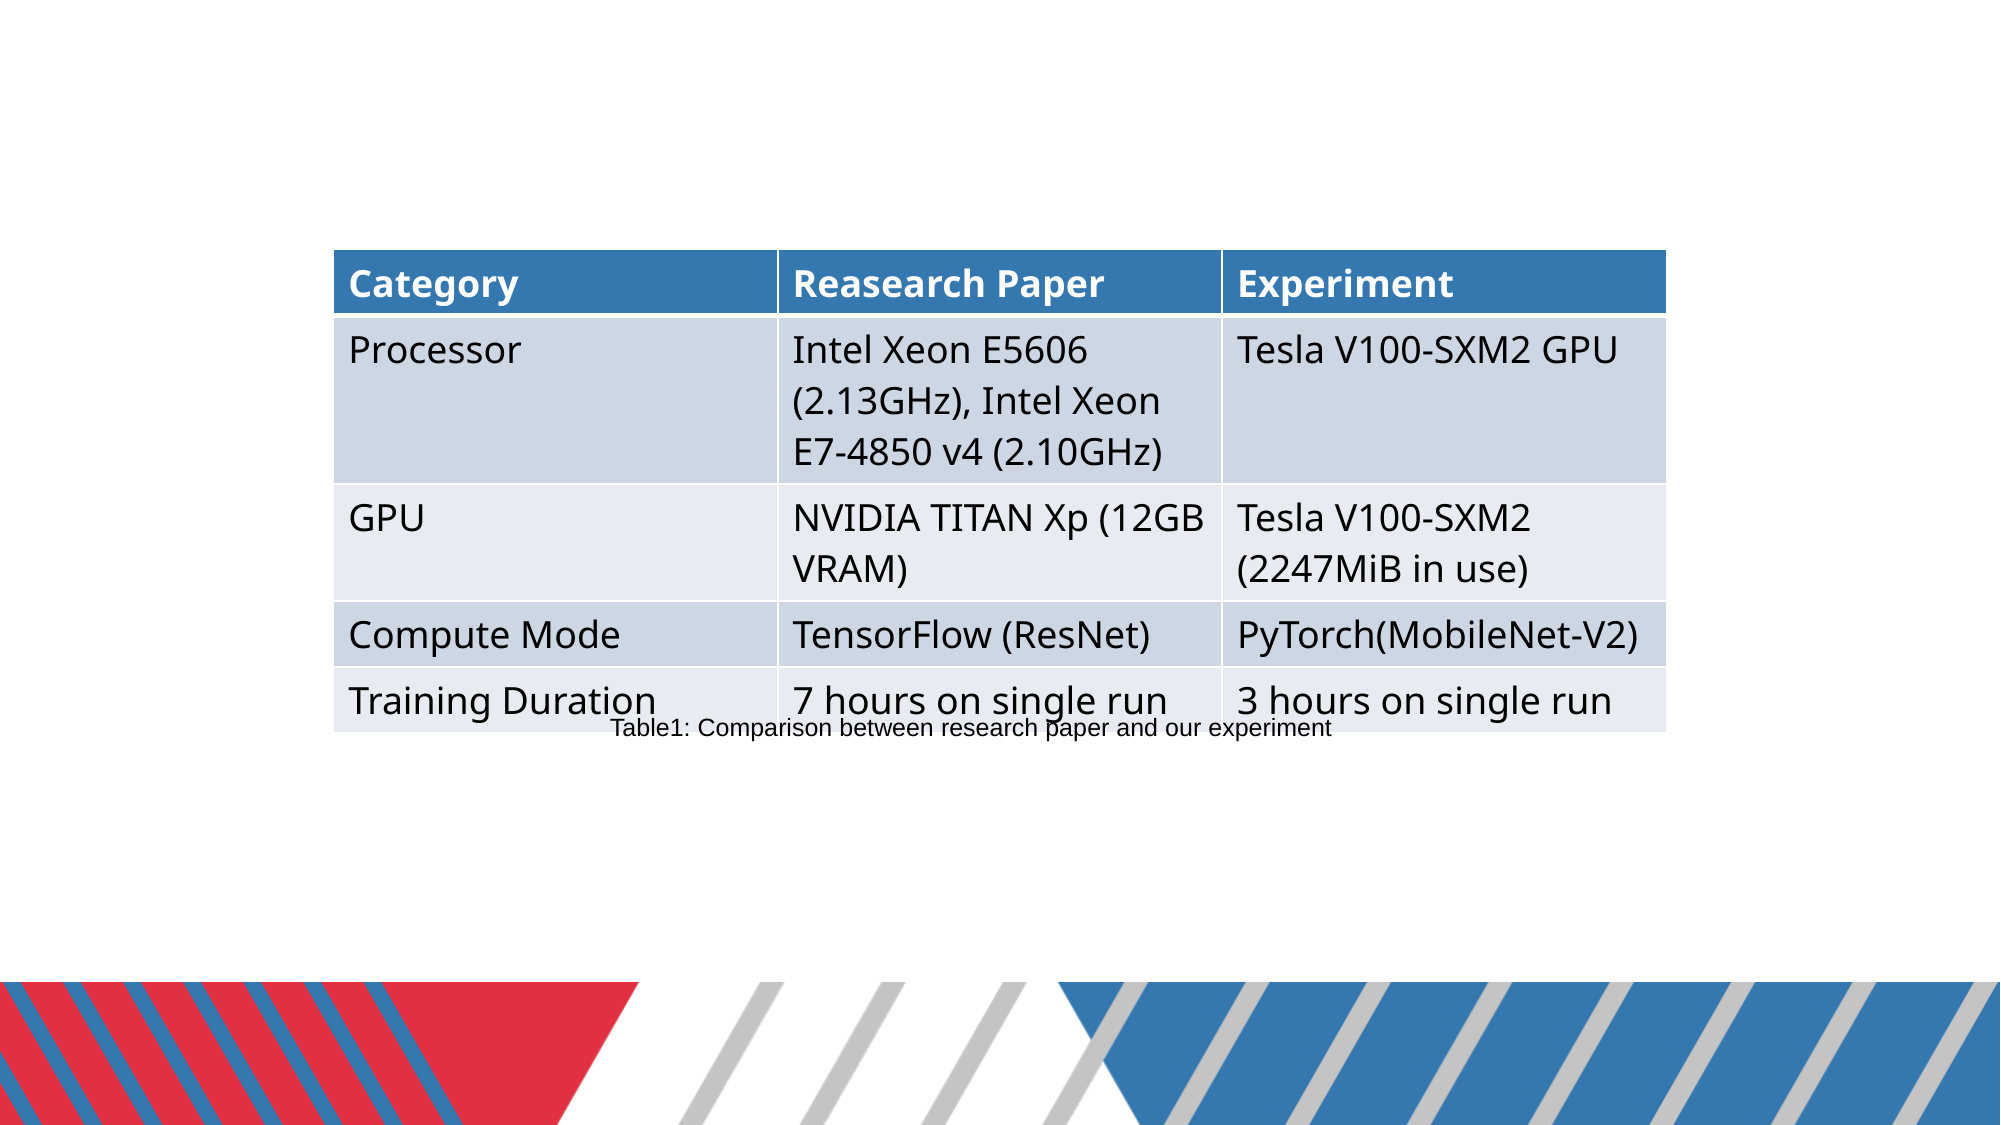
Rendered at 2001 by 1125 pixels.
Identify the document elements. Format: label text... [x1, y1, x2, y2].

picture [0, 982, 2000, 1125]
table_header Reasearch Paper [779, 250, 1221, 313]
table_cell TensorFlow (ResNet) [779, 602, 1221, 666]
table_header Category [334, 250, 777, 313]
text_box Table1: Comparison between research paper and our experiment [595, 703, 1350, 749]
table_cell Processor [334, 318, 777, 483]
table_cell 3 hours on single run [1223, 668, 1666, 732]
table_cell GPU [334, 485, 777, 600]
table_header Experiment [1223, 250, 1666, 313]
table_cell 7 hours on single run [779, 668, 1221, 703]
table_cell NVIDIA TITAN Xp (12GB VRAM) [779, 485, 1221, 600]
table_cell Training Duration [334, 668, 777, 732]
table_cell Intel Xeon E5606 (2.13GHz), Intel Xeon E7-4850 v4 (2.10GHz) [779, 318, 1221, 483]
table_cell Tesla V100-SXM2 (2247MiB in use) [1223, 485, 1666, 600]
table_cell PyTorch(MobileNet-V2) [1223, 602, 1666, 666]
table_cell Compute Mode [334, 602, 777, 666]
table_cell Tesla V100-SXM2 GPU [1223, 318, 1666, 483]
